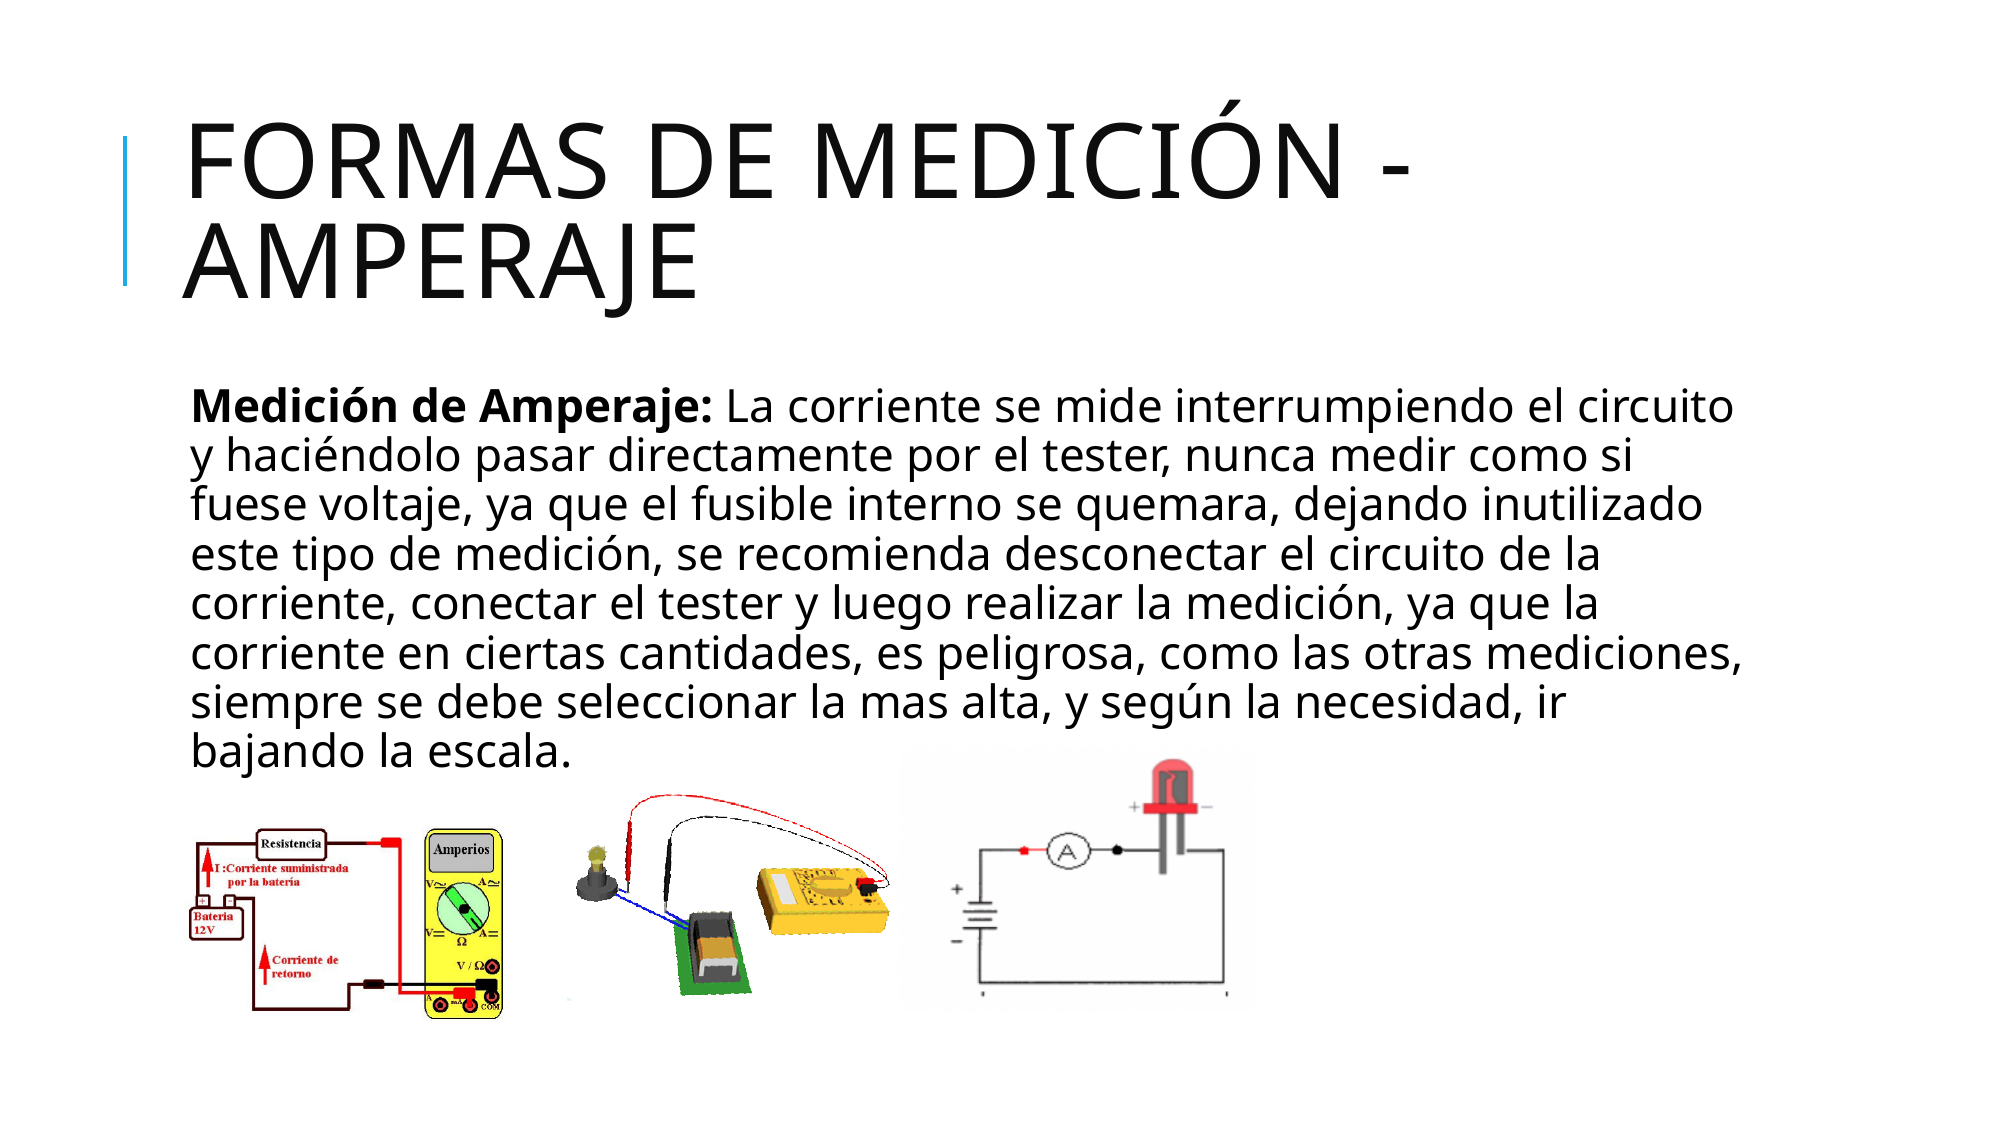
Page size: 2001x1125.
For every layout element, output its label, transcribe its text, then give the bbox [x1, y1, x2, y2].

picture [167, 814, 525, 1036]
list Medición de Amperaje: La corriente se mide interrumpiendo el circuito y haciéndolo pasar directamente por el tester, nunca medir como si fuese voltaje, ya que el fusible interno se quemara, dejando inutilizado este tipo de medición, se recomienda desconectar el circuito de la corriente, conectar el tester y luego realizar la medición, ya que la corriente en ciertas cantidades, es peligrosa, como las otras mediciones, siempre se debe seleccionar la mas alta, y según la necesidad, ir bajando la escala. [168, 375, 1763, 1035]
title Formas de medición - amperaje [168, 96, 1763, 342]
picture [566, 724, 1257, 1036]
